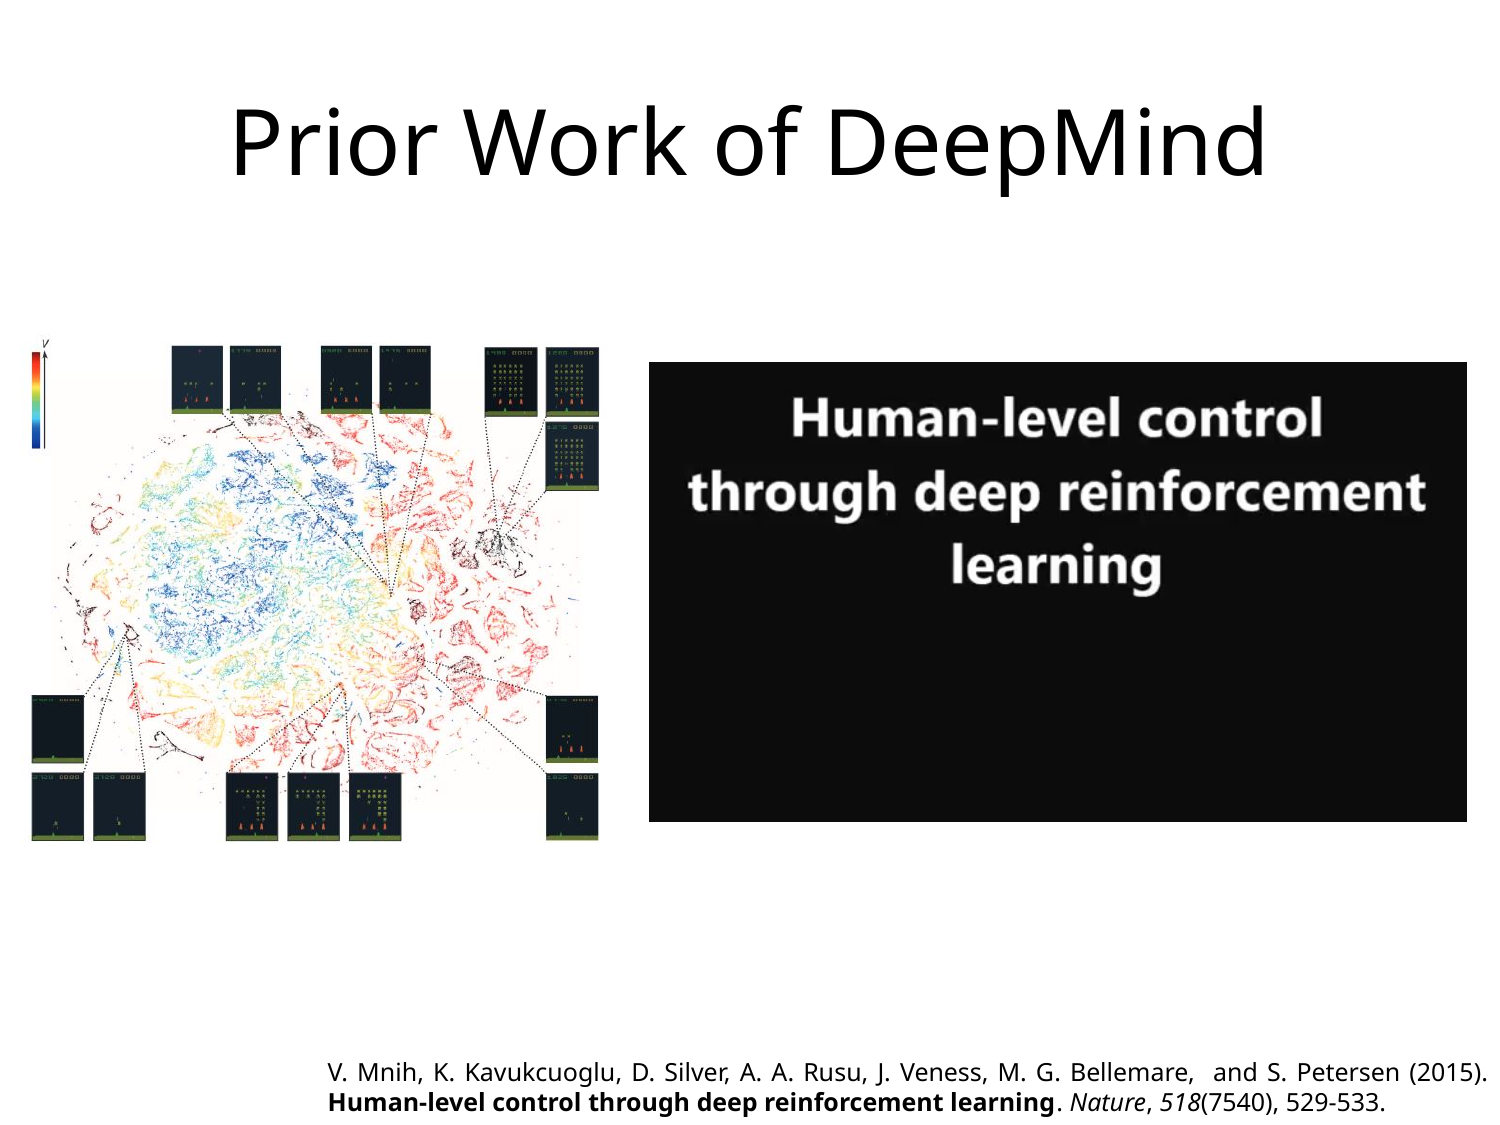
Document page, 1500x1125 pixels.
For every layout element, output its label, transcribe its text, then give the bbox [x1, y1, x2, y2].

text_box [648, 361, 1468, 823]
text_box V. Mnih, K. Kavukcuoglu, D. Silver, A. A. Rusu, J. Veness, M. G. Bellemare, and S. Petersen (2015). Human-level control through deep reinforcement learning. Nature, 518(7540), 529-533. [312, 1049, 1500, 1124]
picture [5, 325, 619, 850]
title Prior Work of DeepMind [75, 45, 1425, 233]
